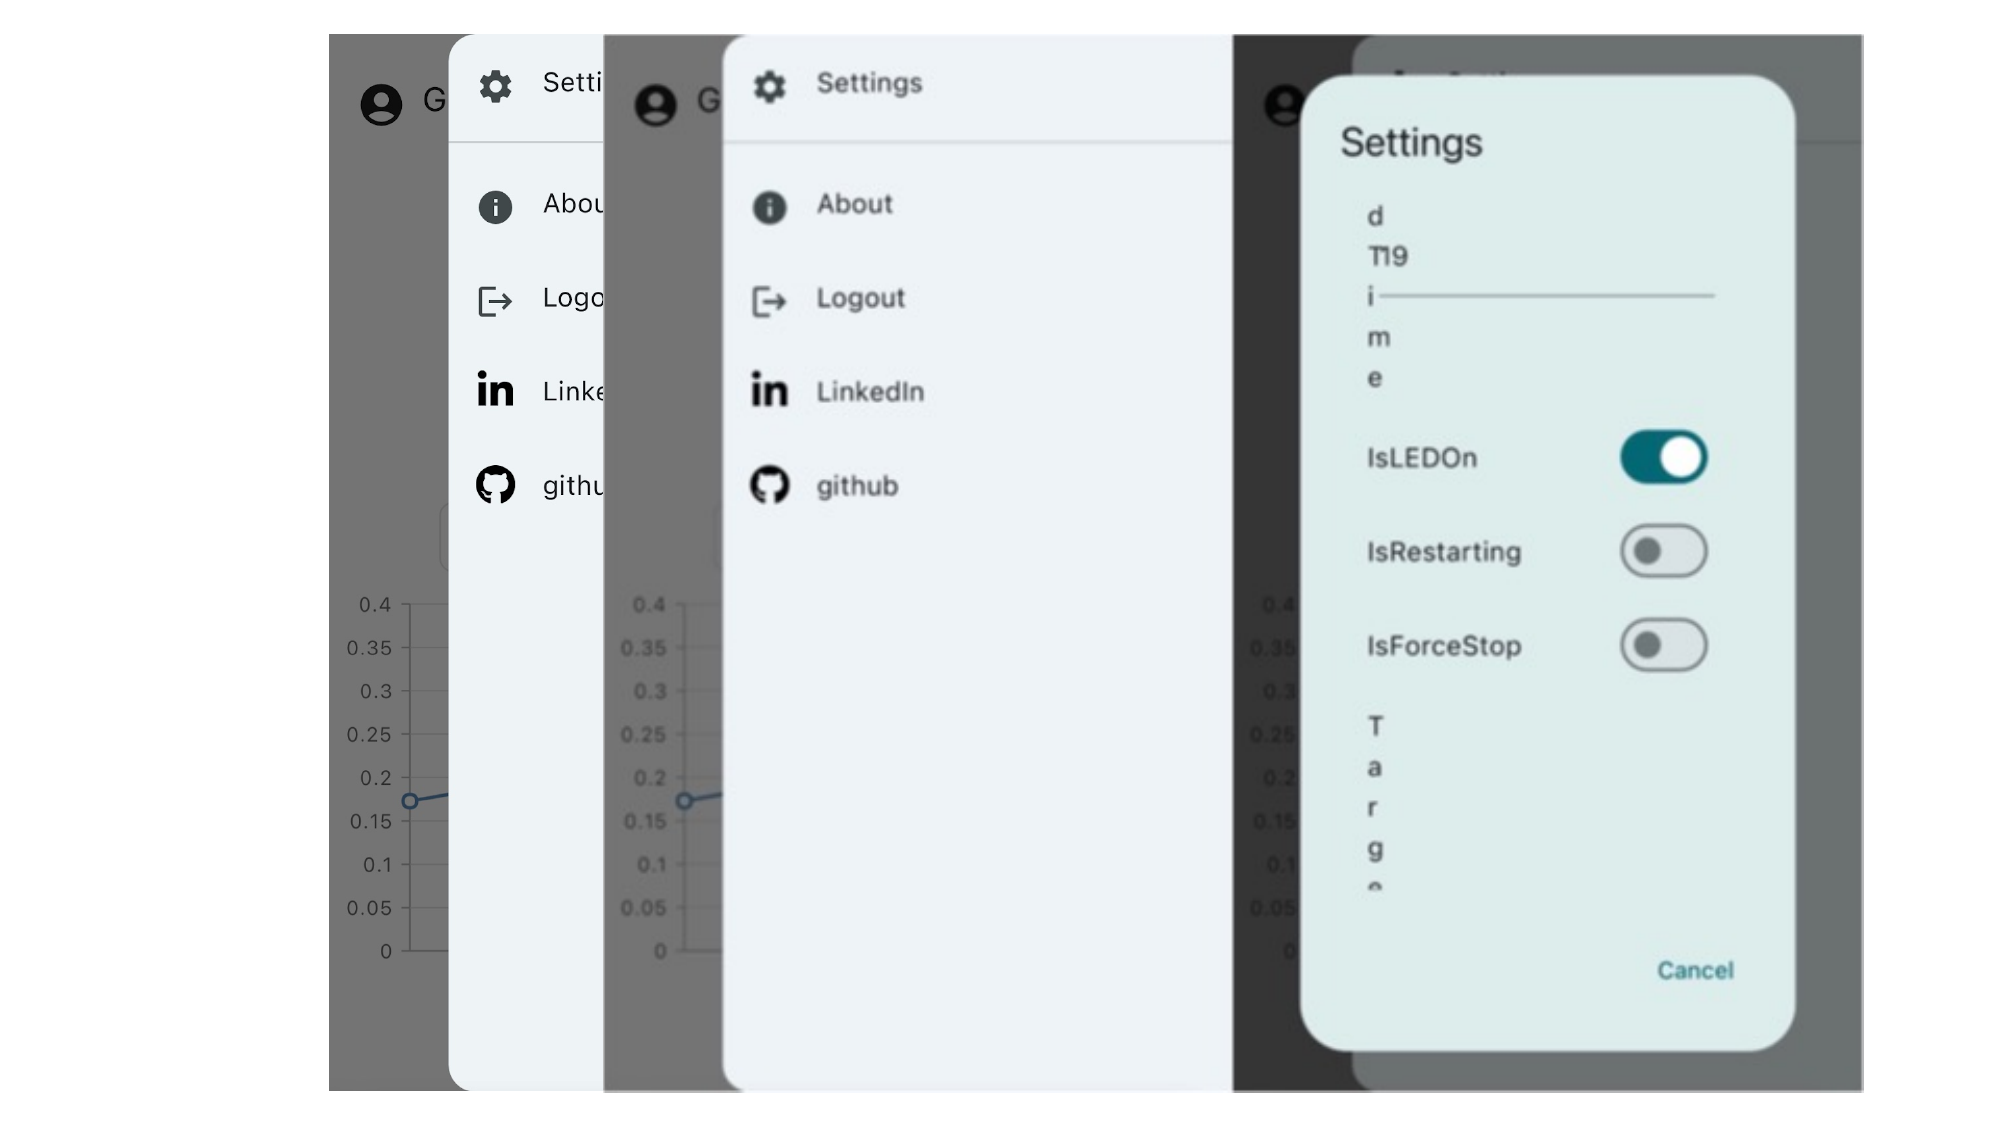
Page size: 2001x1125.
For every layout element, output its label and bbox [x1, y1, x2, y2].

picture [329, 34, 1864, 1093]
